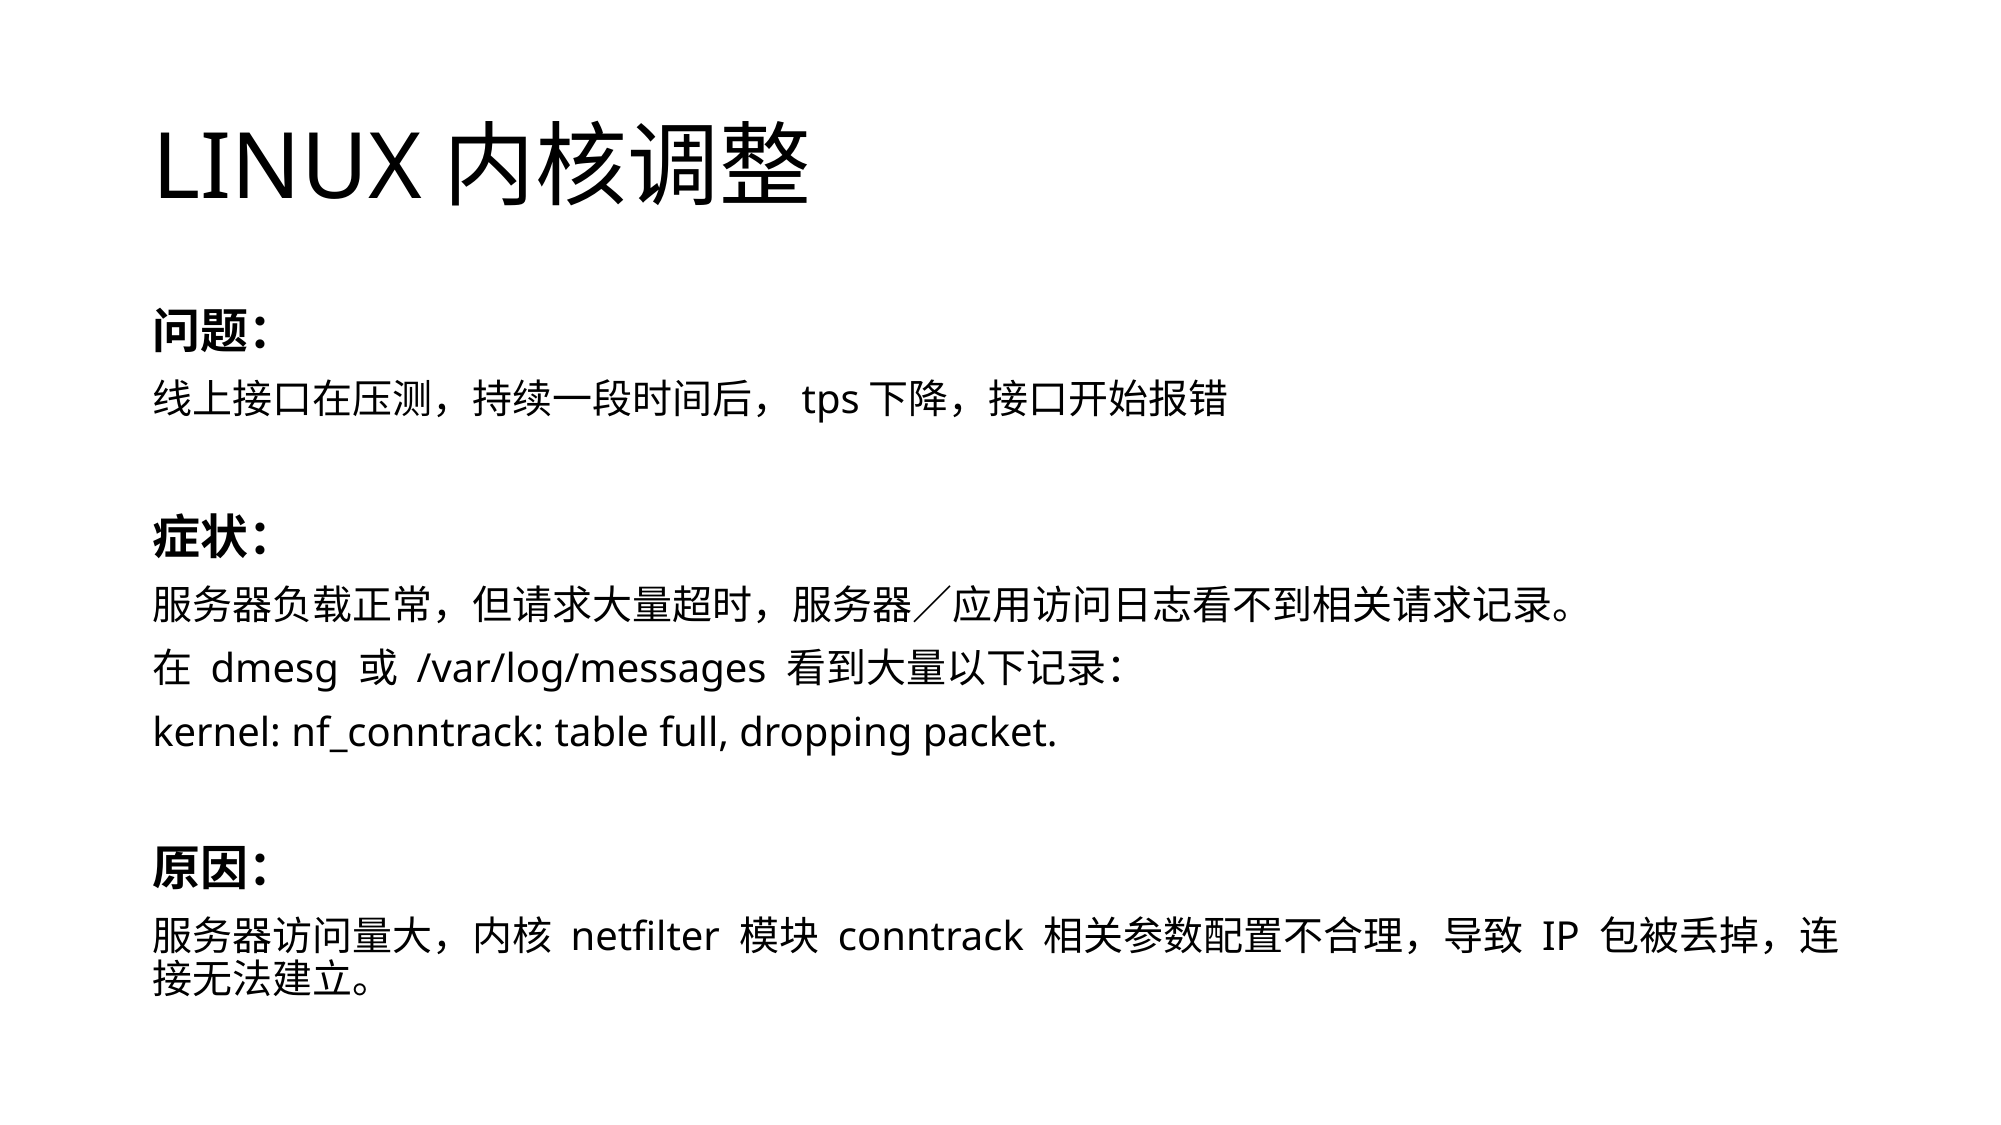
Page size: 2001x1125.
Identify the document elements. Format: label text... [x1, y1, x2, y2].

title LINUX内核调整 [137, 59, 1863, 278]
list 问题： 线上接口在压测，持续一段时间后，tps下降，接口开始报错 症状： 服务器负载正常，但请求大量超时，服务器／应用访问日志看不到相关请求记录。 在 dmesg 或 /var/log/messages 看到大量以下记录： kernel: nf_conntrack: table full, dropping packet. 原因： 服务器访问量大，内核 netfilter 模块 conntrack 相关参数配置不合理，导致 IP 包被丢掉，连接无法建立。 [137, 299, 1863, 1014]
